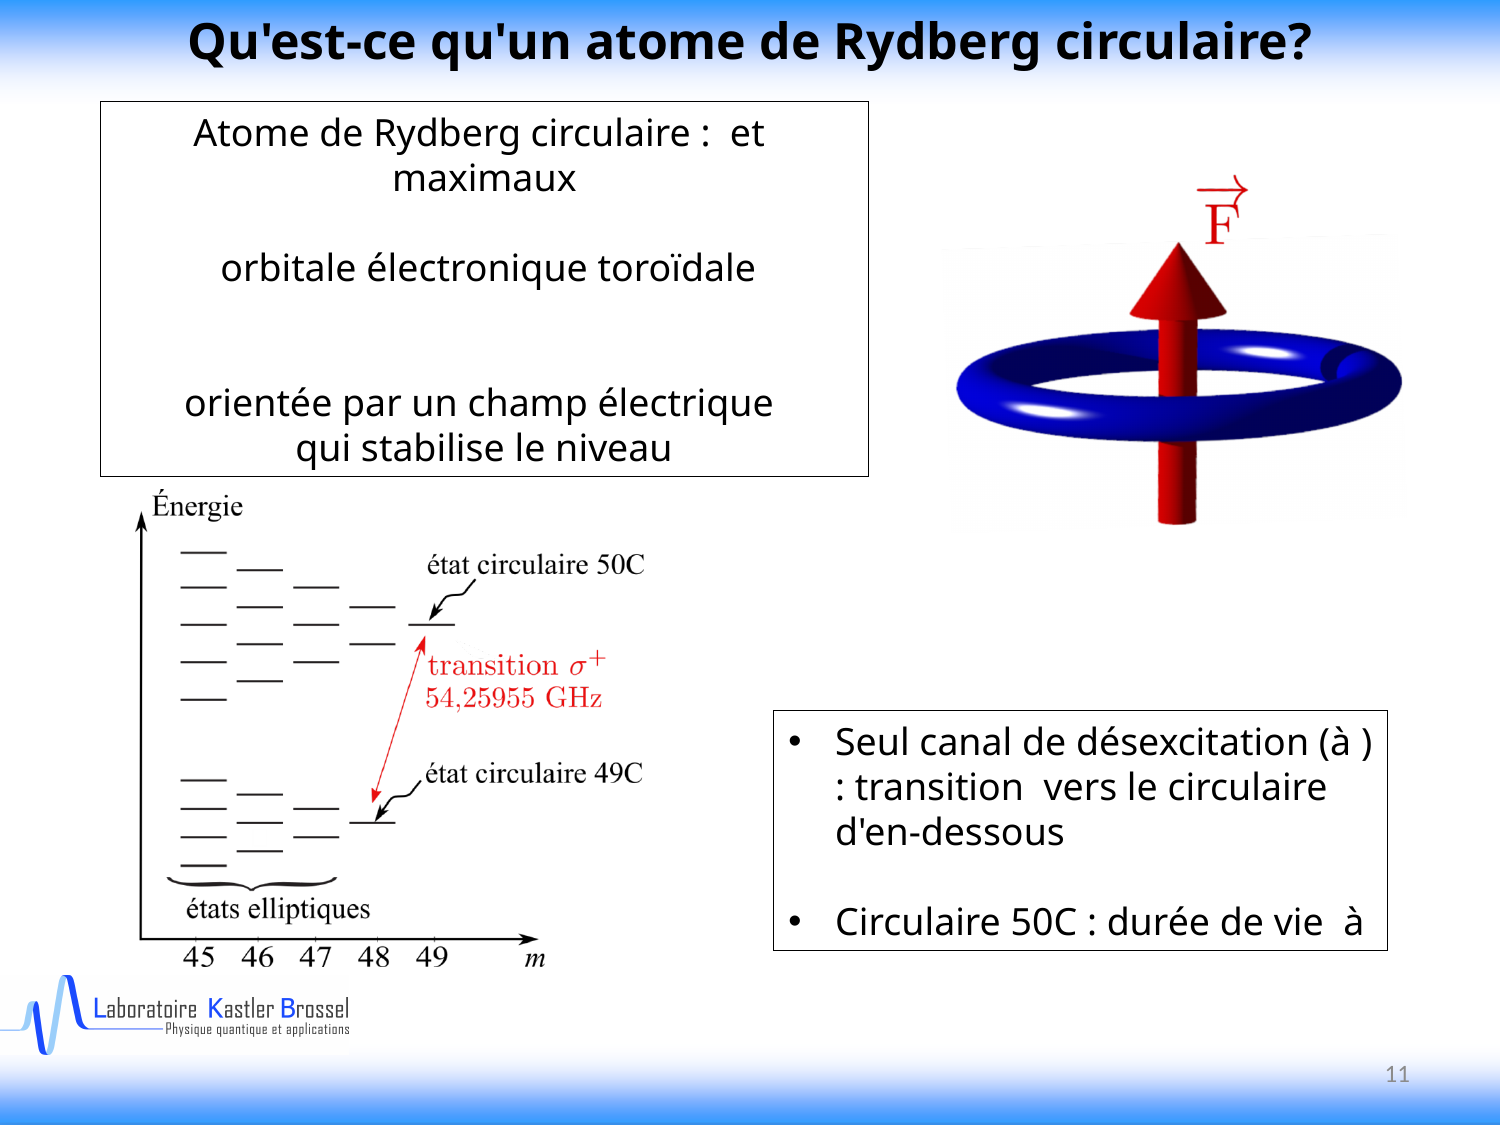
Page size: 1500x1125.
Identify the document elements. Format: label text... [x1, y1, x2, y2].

slide_number 11 [1074, 1042, 1425, 1103]
picture [0, 79, 1500, 1125]
title Qu'est-ce qu'un atome de Rydberg circulaire? [0, 0, 1500, 79]
